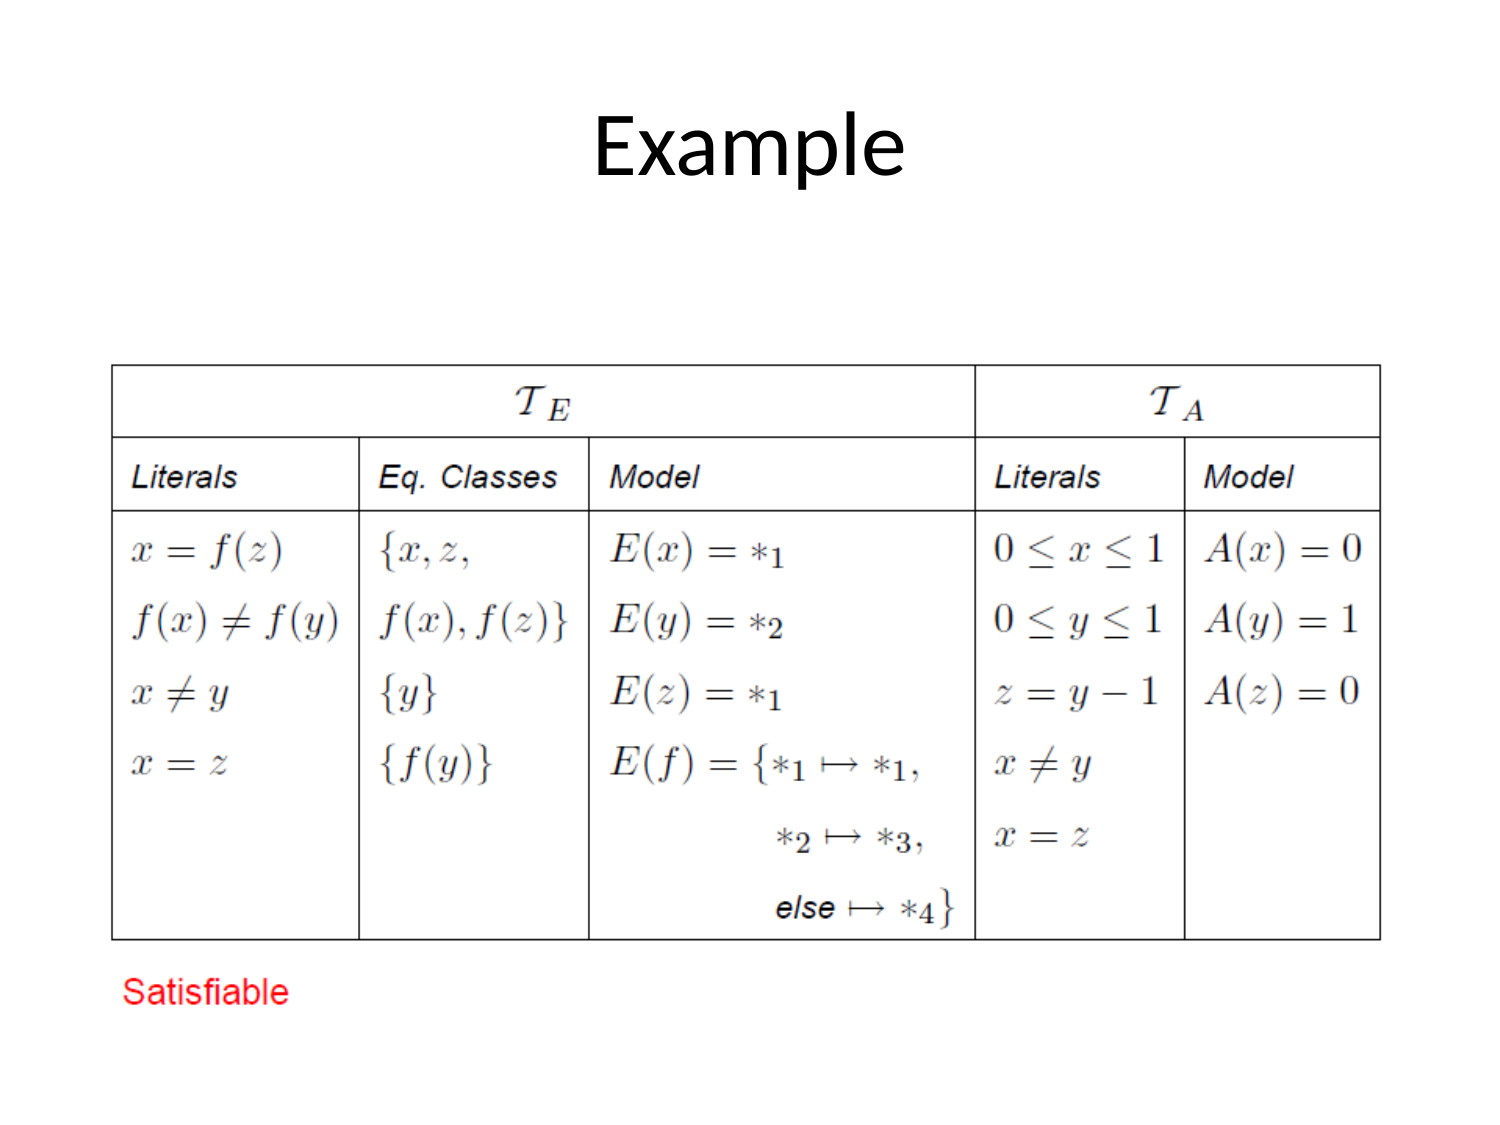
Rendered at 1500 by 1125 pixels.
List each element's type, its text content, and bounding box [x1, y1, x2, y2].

picture [99, 349, 1401, 1019]
title Example [75, 45, 1425, 233]
